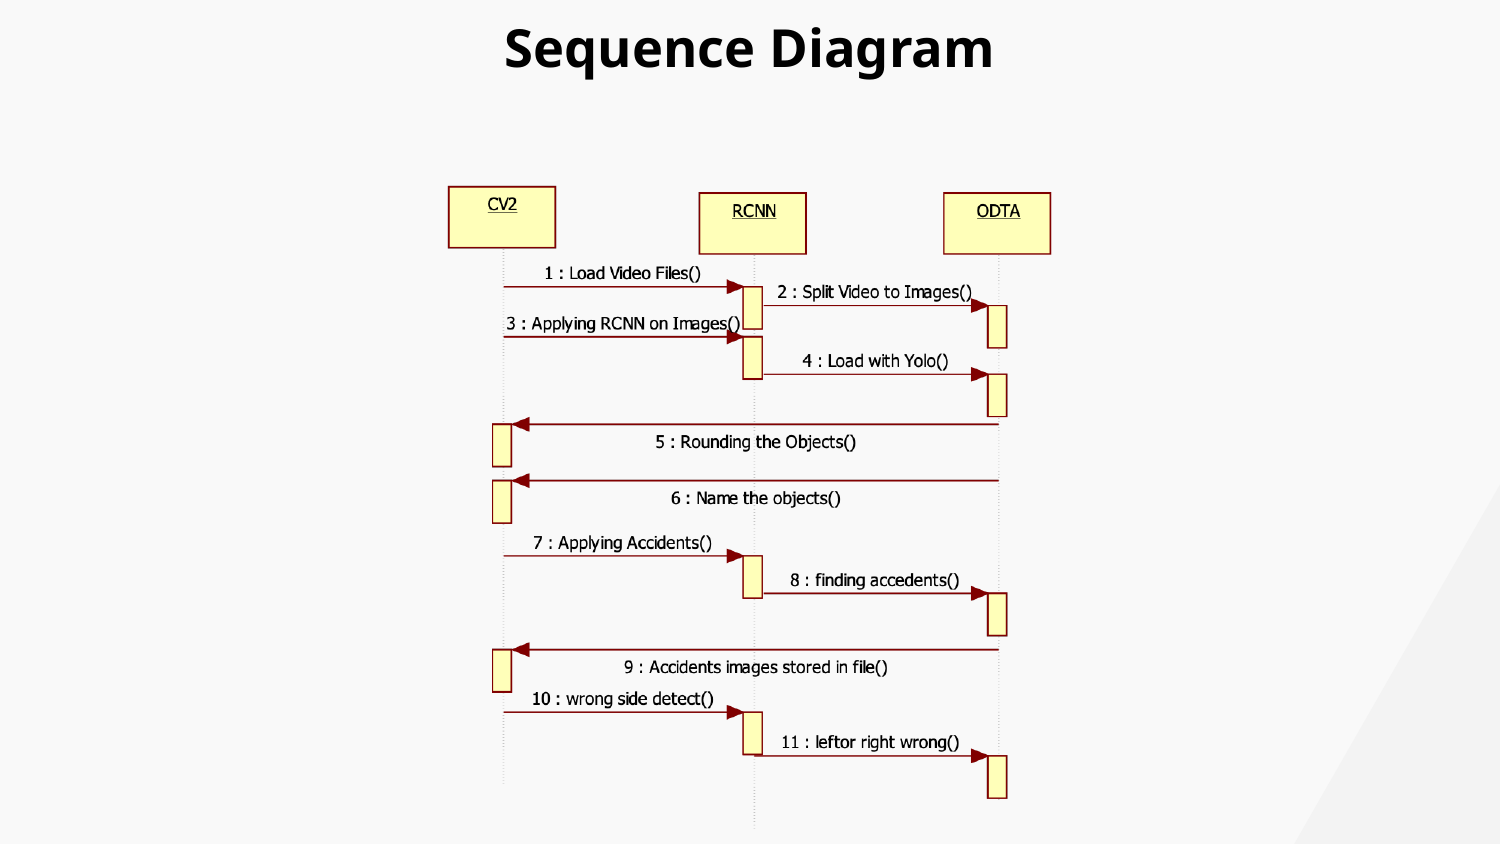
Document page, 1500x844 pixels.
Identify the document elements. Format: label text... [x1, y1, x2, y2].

title Sequence Diagram [85, 0, 1415, 95]
picture [417, 155, 1083, 844]
